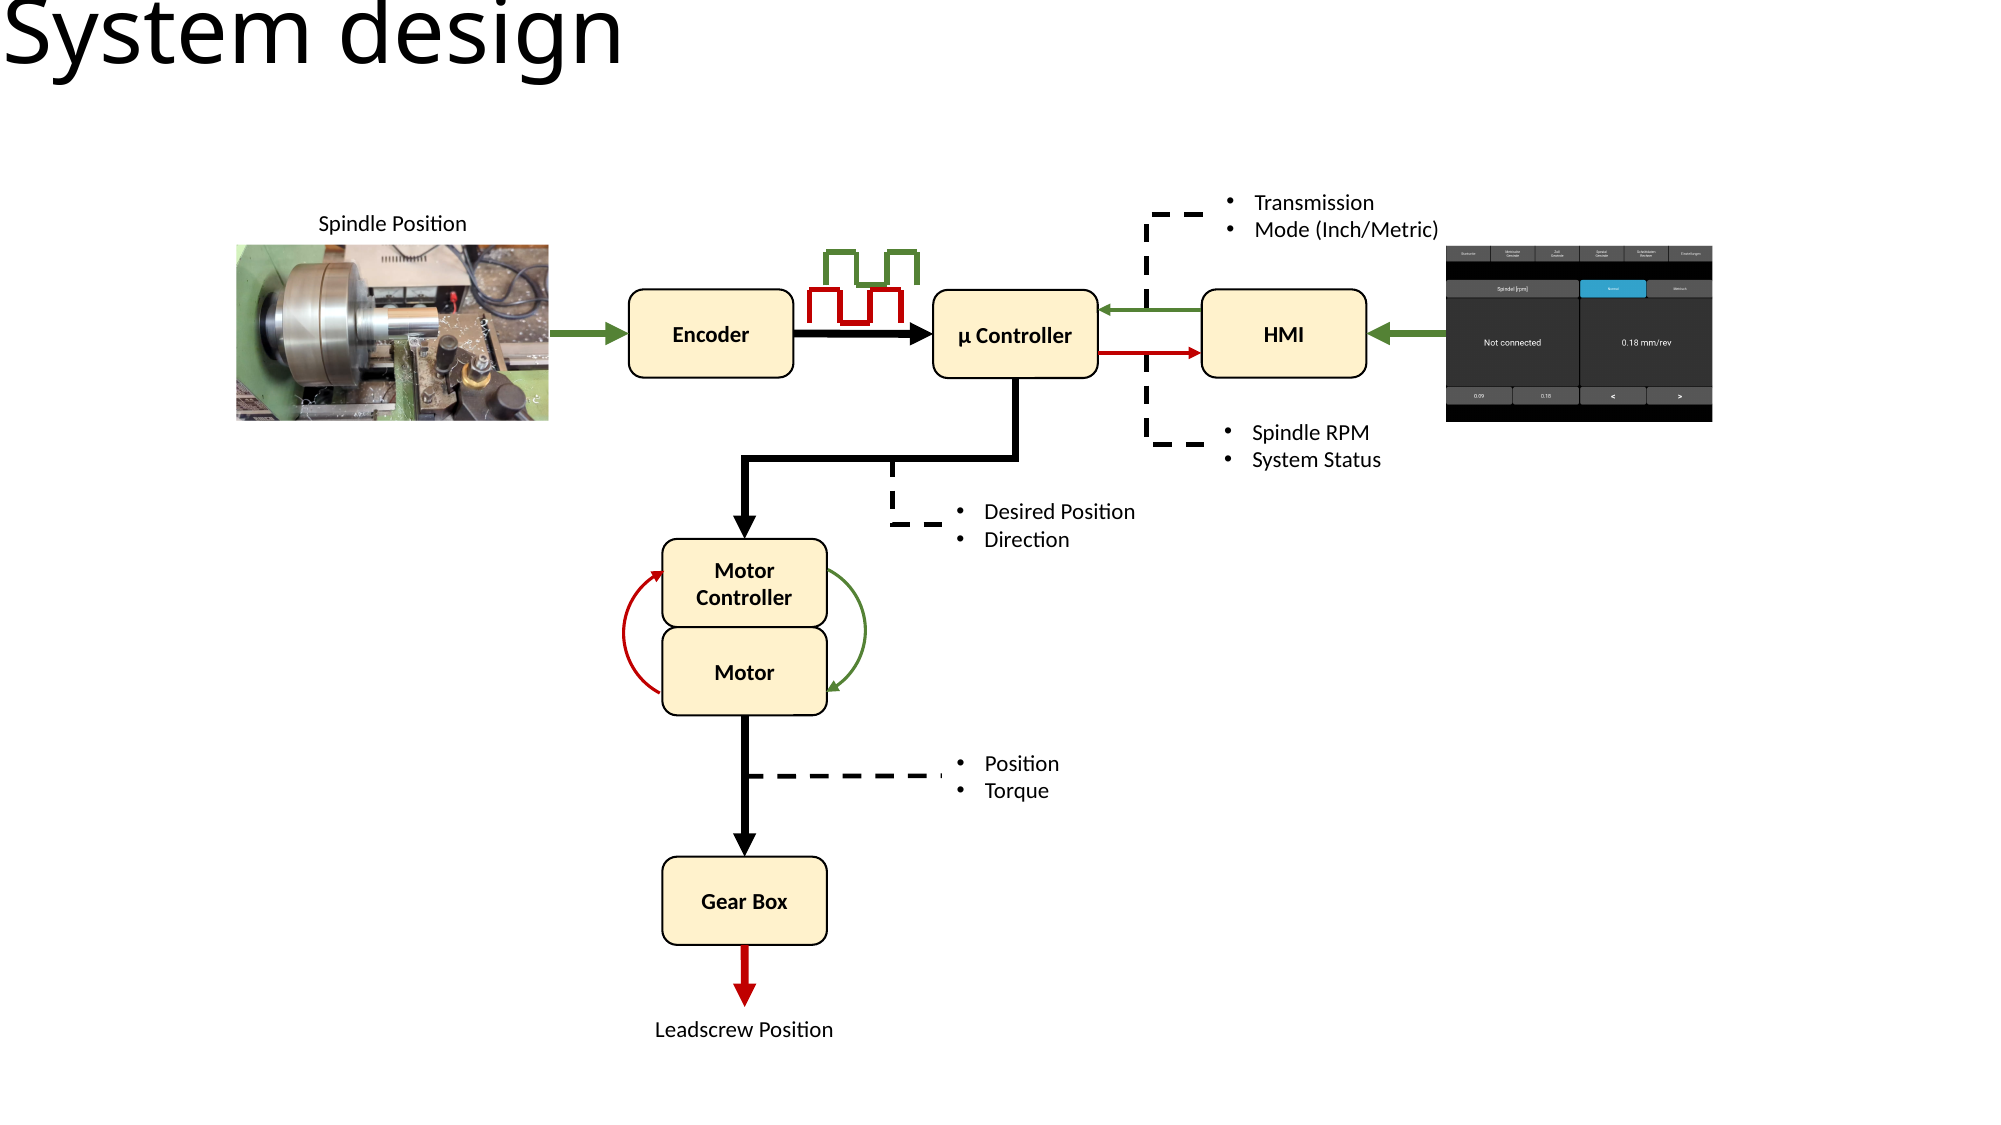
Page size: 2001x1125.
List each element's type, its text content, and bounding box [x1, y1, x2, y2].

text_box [236, 179, 1713, 1050]
title System design [0, 0, 1713, 143]
